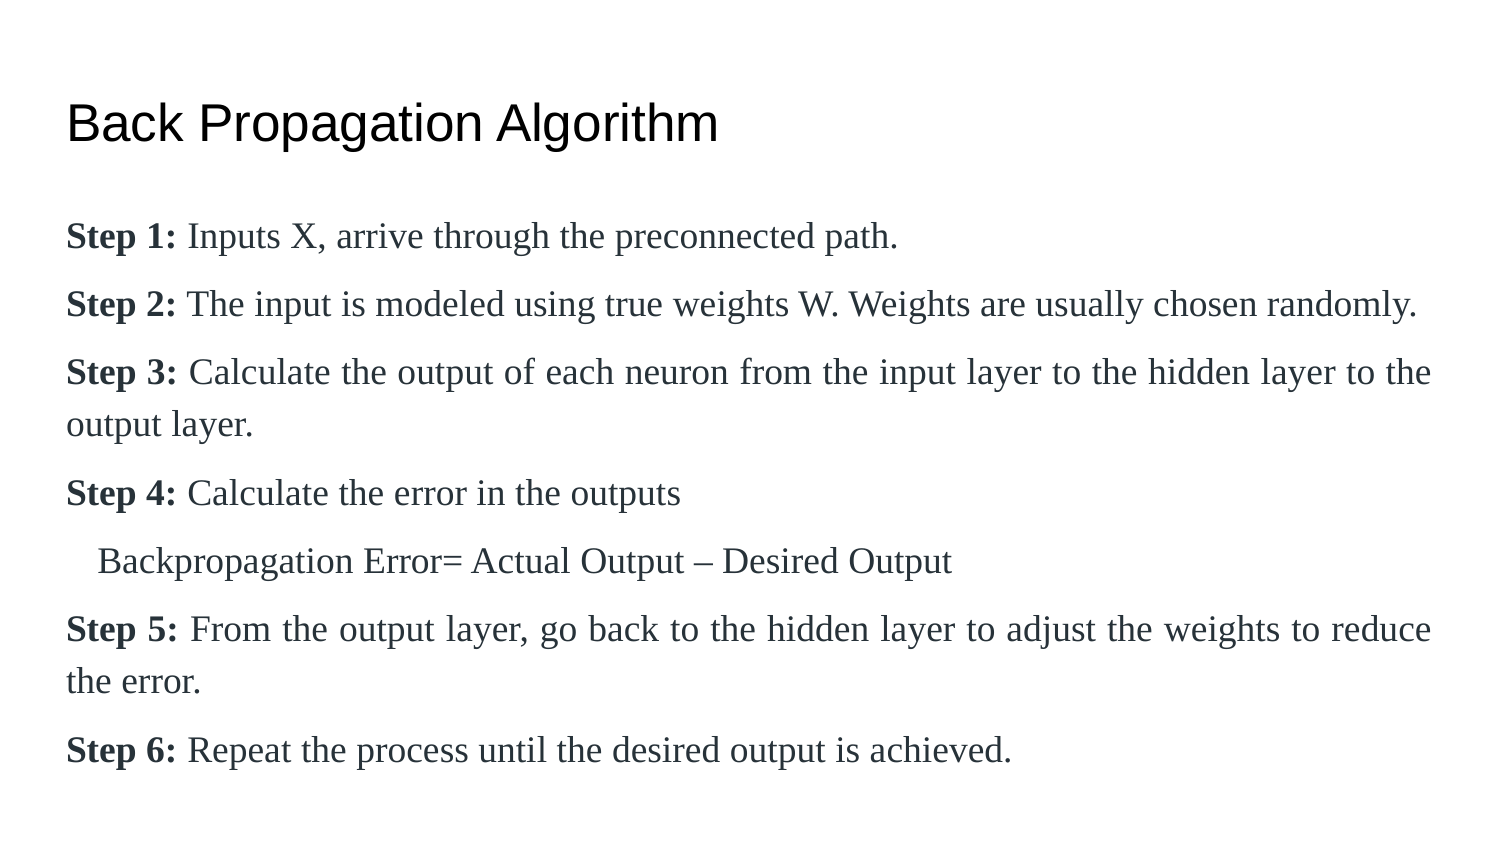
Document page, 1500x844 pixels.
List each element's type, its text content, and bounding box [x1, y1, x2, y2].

title Back Propagation Algorithm [51, 72, 1449, 167]
list Step 1: Inputs X, arrive through the preconnected path. Step 2: The input is modeled using true weights W. Weights are usually chosen randomly. Step 3: Calculate the output of each neuron from the input layer to the hidden layer to the output layer. Step 4: Calculate the error in the outputs Backpropagation Error= Actual Output – Desired Output Step 5: From the output layer, go back to the hidden layer to adjust the weights to reduce the error. Step 6: Repeat the process until the desired output is achieved. [51, 189, 1449, 750]
